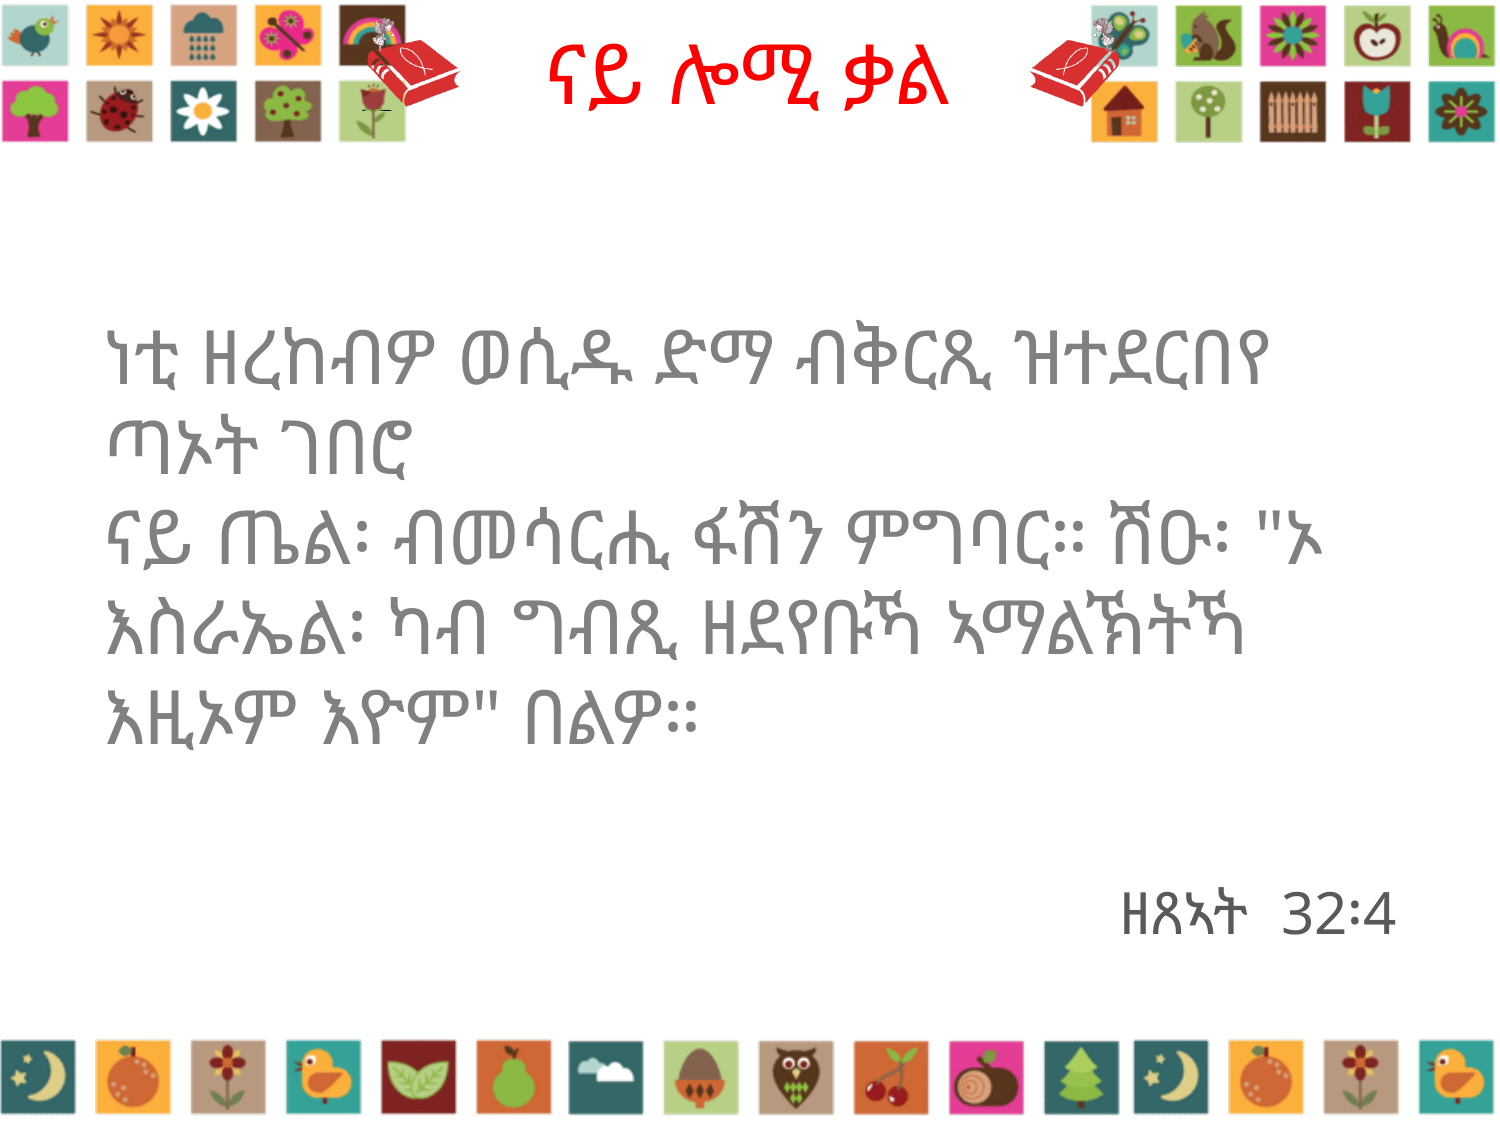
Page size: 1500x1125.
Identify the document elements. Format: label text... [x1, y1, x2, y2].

text_box ናይ ሎሚ ቃል [425, 13, 1078, 129]
picture [0, 3, 492, 150]
picture [998, 3, 1500, 150]
text_box ነቲ ዘረከብዎ ወሲዱ ድማ ብቅርጺ ዝተደርበየ ጣኦት ገበሮ ናይ ጤል፡ ብመሳርሒ ፋሽን ምግባር። ሽዑ፡ "ኦ እስራኤል፡ ካብ ግብጺ ዘደየቡኻ ኣማልኽትኻ እዚኦም እዮም" በልዎ። [88, 302, 1436, 858]
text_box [0, 1028, 1500, 1118]
text_box ዘጸኣት 32፡4 [779, 868, 1412, 954]
